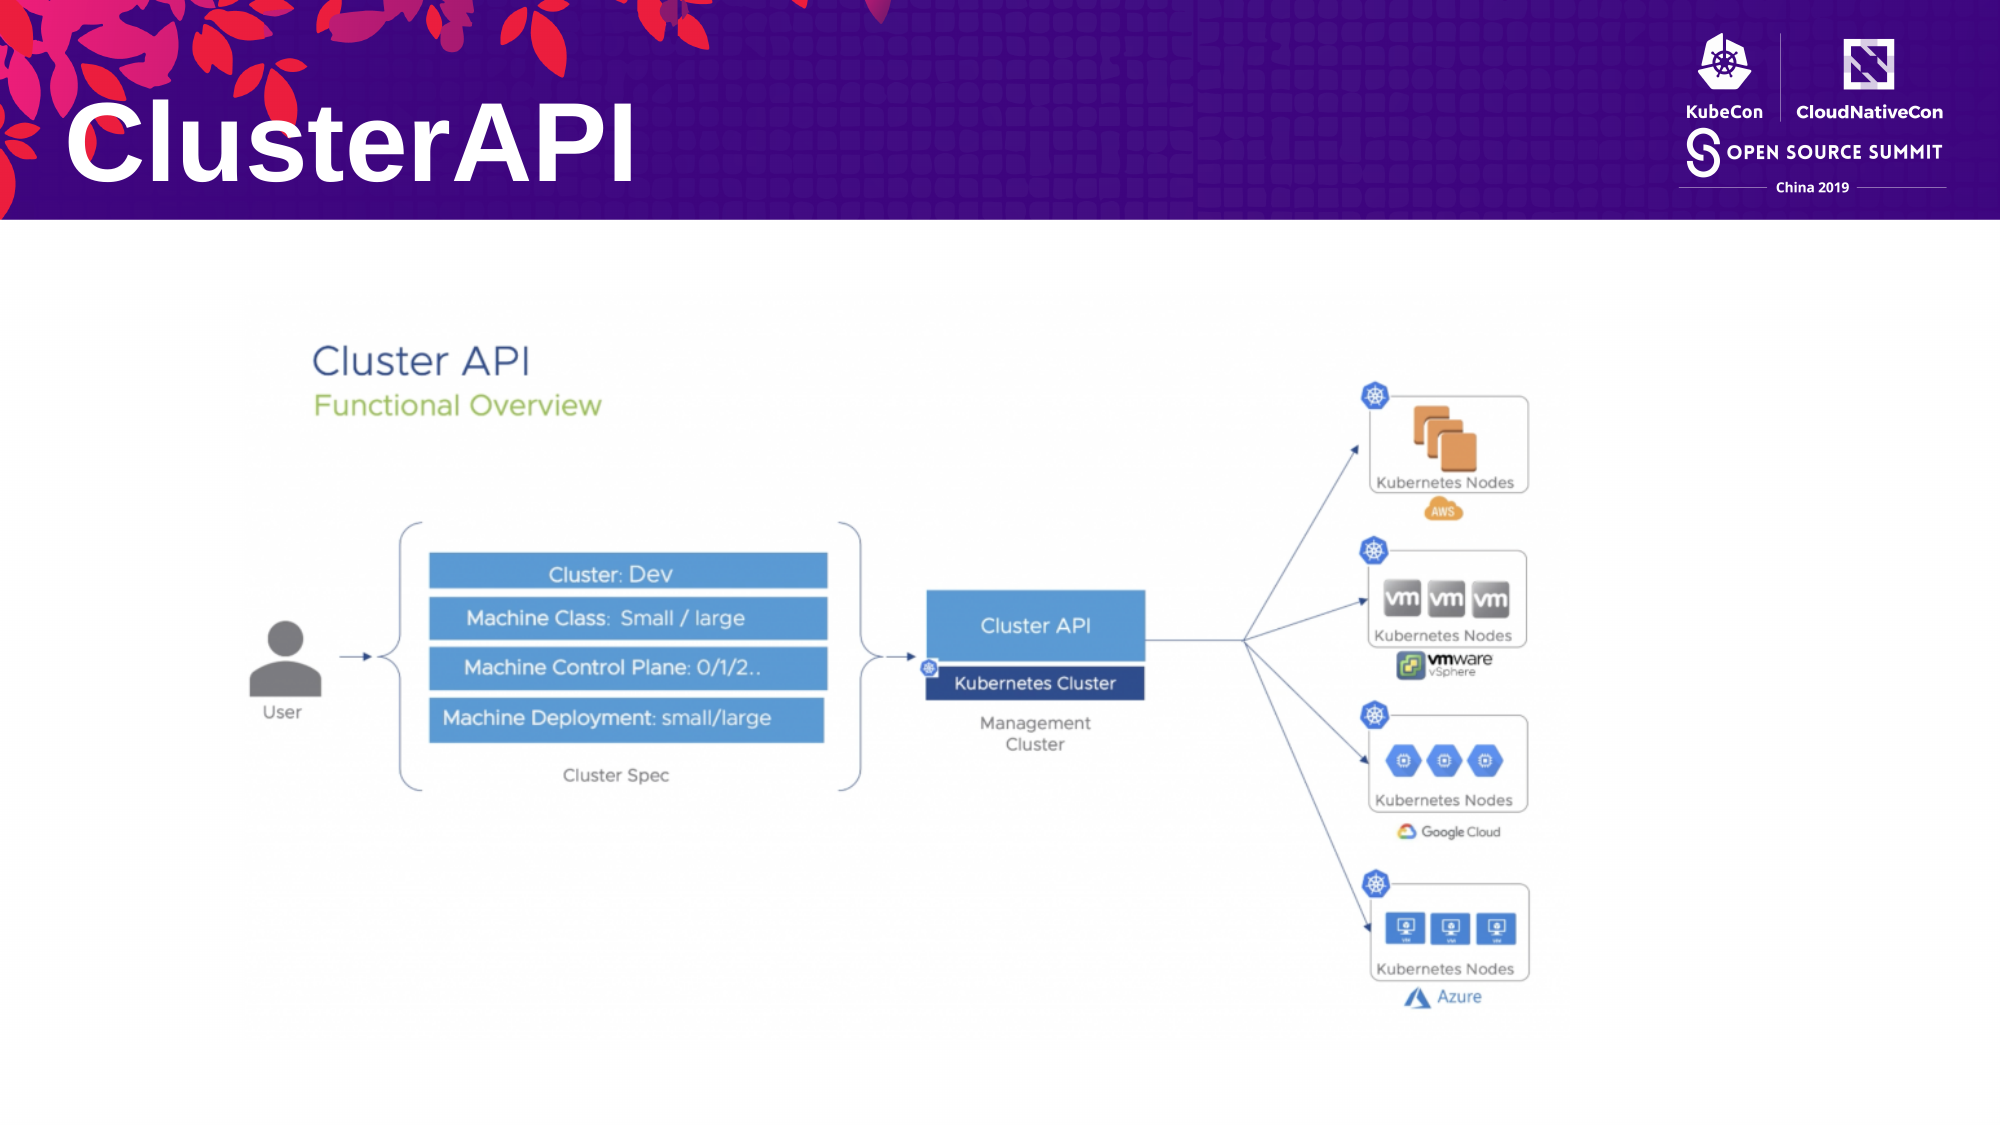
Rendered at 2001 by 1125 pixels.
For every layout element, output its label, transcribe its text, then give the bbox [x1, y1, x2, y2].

text_box ClusterAPI [49, 77, 1902, 295]
picture [0, 0, 2000, 1125]
